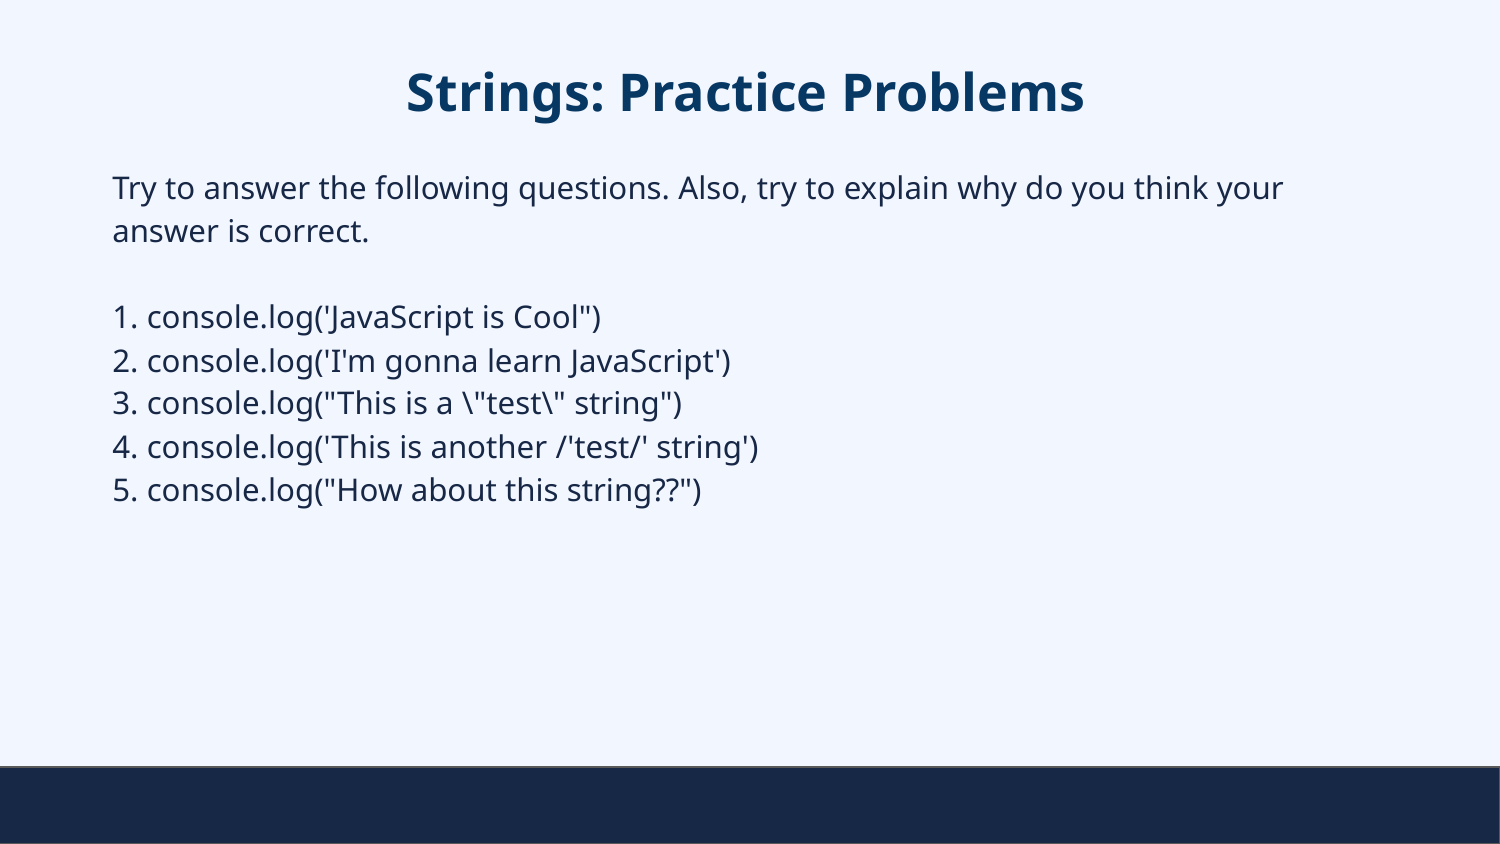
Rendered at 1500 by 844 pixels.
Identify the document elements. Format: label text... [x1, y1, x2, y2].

text_box Try to answer the following questions. Also, try to explain why do you think your answer is correct. 1. console.log('JavaScript is Cool") 2. console.log('I'm gonna learn JavaScript') 3. console.log("This is a \"test\" string") 4. console.log('This is another /'test/' string') 5. console.log("How about this string??") [97, 147, 1397, 711]
text_box [0, 767, 1500, 844]
title Strings: Practice Problems [29, 35, 1462, 148]
